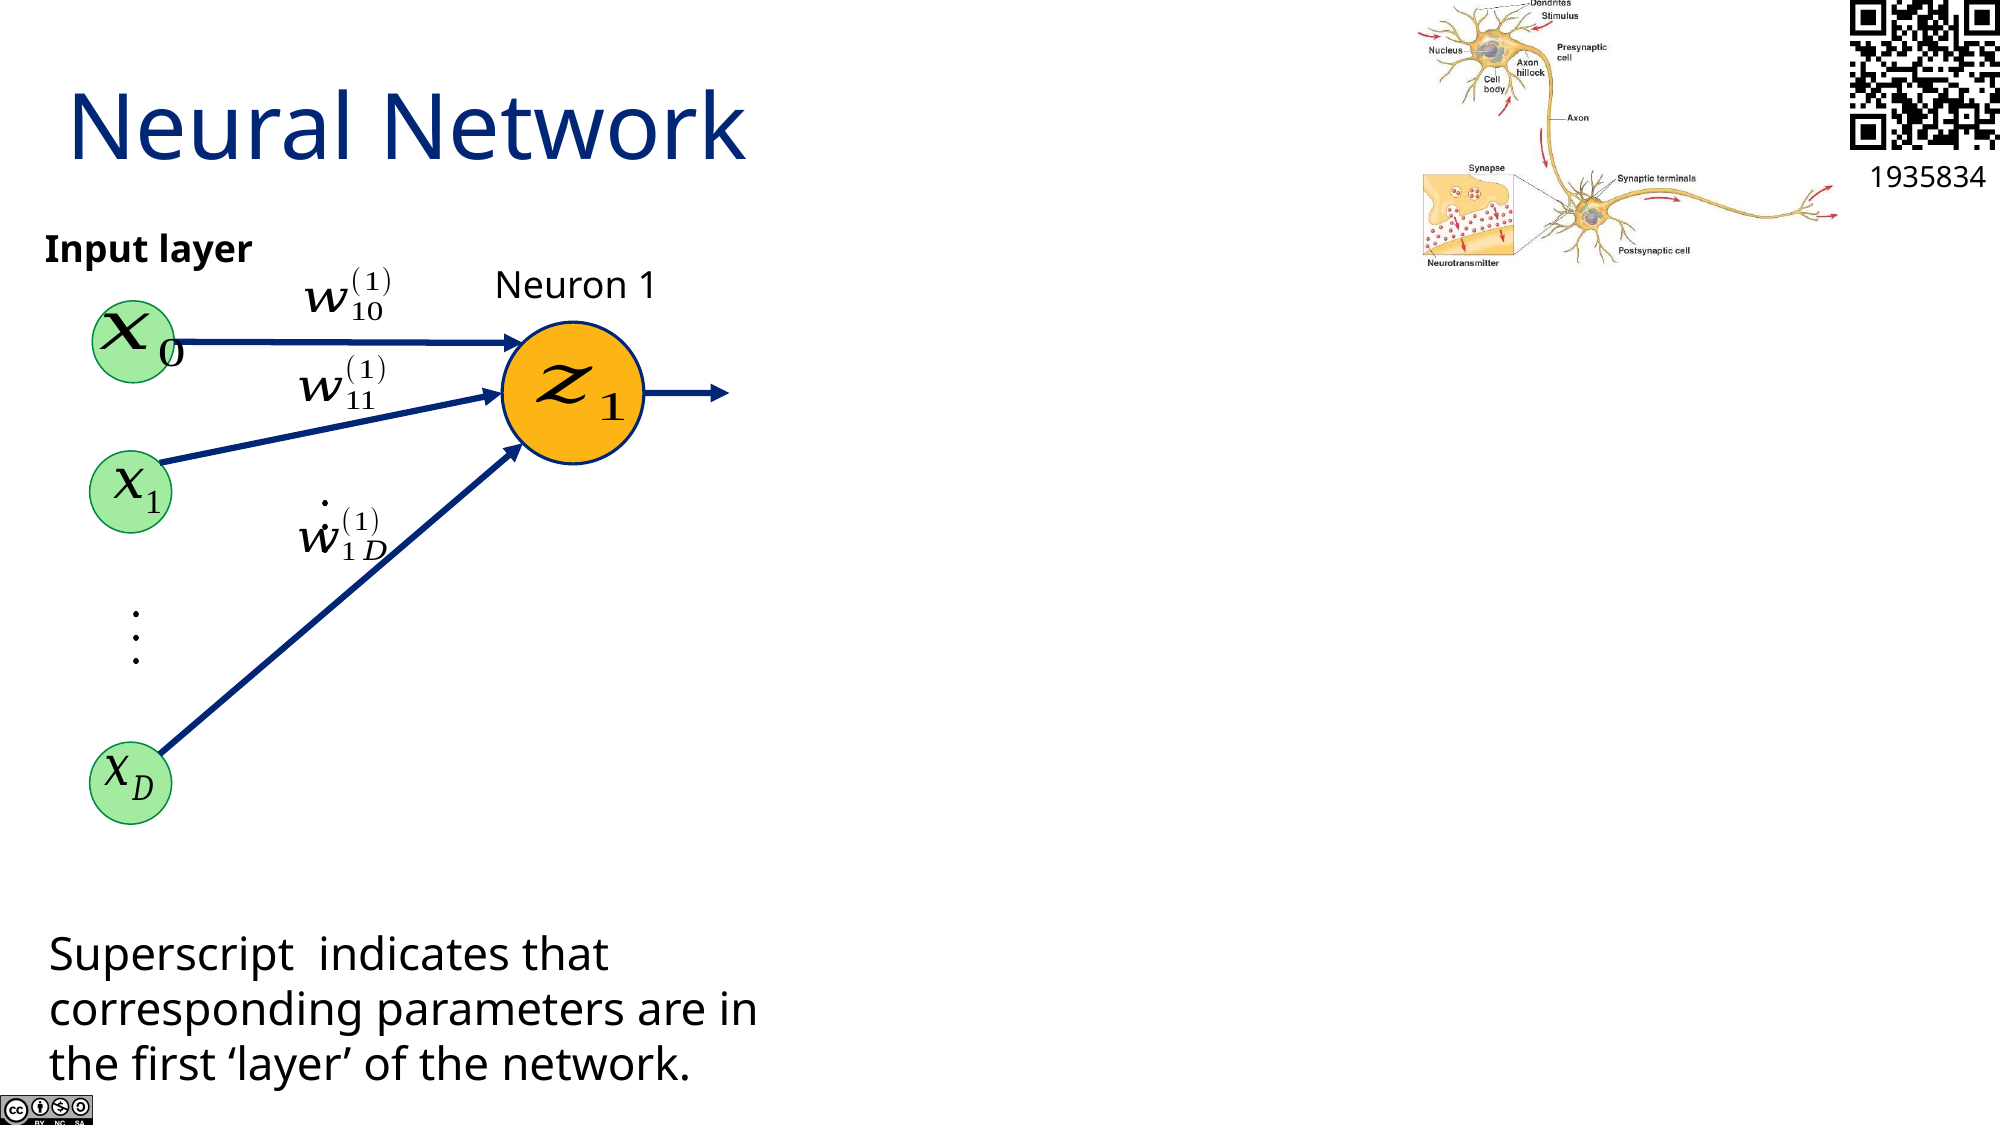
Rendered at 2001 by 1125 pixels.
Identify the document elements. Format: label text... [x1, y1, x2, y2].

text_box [159, 392, 503, 464]
text_box [92, 300, 175, 383]
text_box [502, 322, 644, 464]
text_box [159, 442, 524, 755]
text_box Input layer [29, 217, 269, 277]
picture [1417, 0, 1838, 266]
picture [131, 610, 140, 665]
text_box [89, 450, 159, 533]
picture [0, 1095, 93, 1125]
text_box [89, 742, 172, 825]
text_box Neuron 1 [479, 253, 674, 314]
title Neural Network [1838, 44, 1949, 216]
title Neural Network [51, 44, 1417, 216]
picture [1850, 0, 2000, 150]
